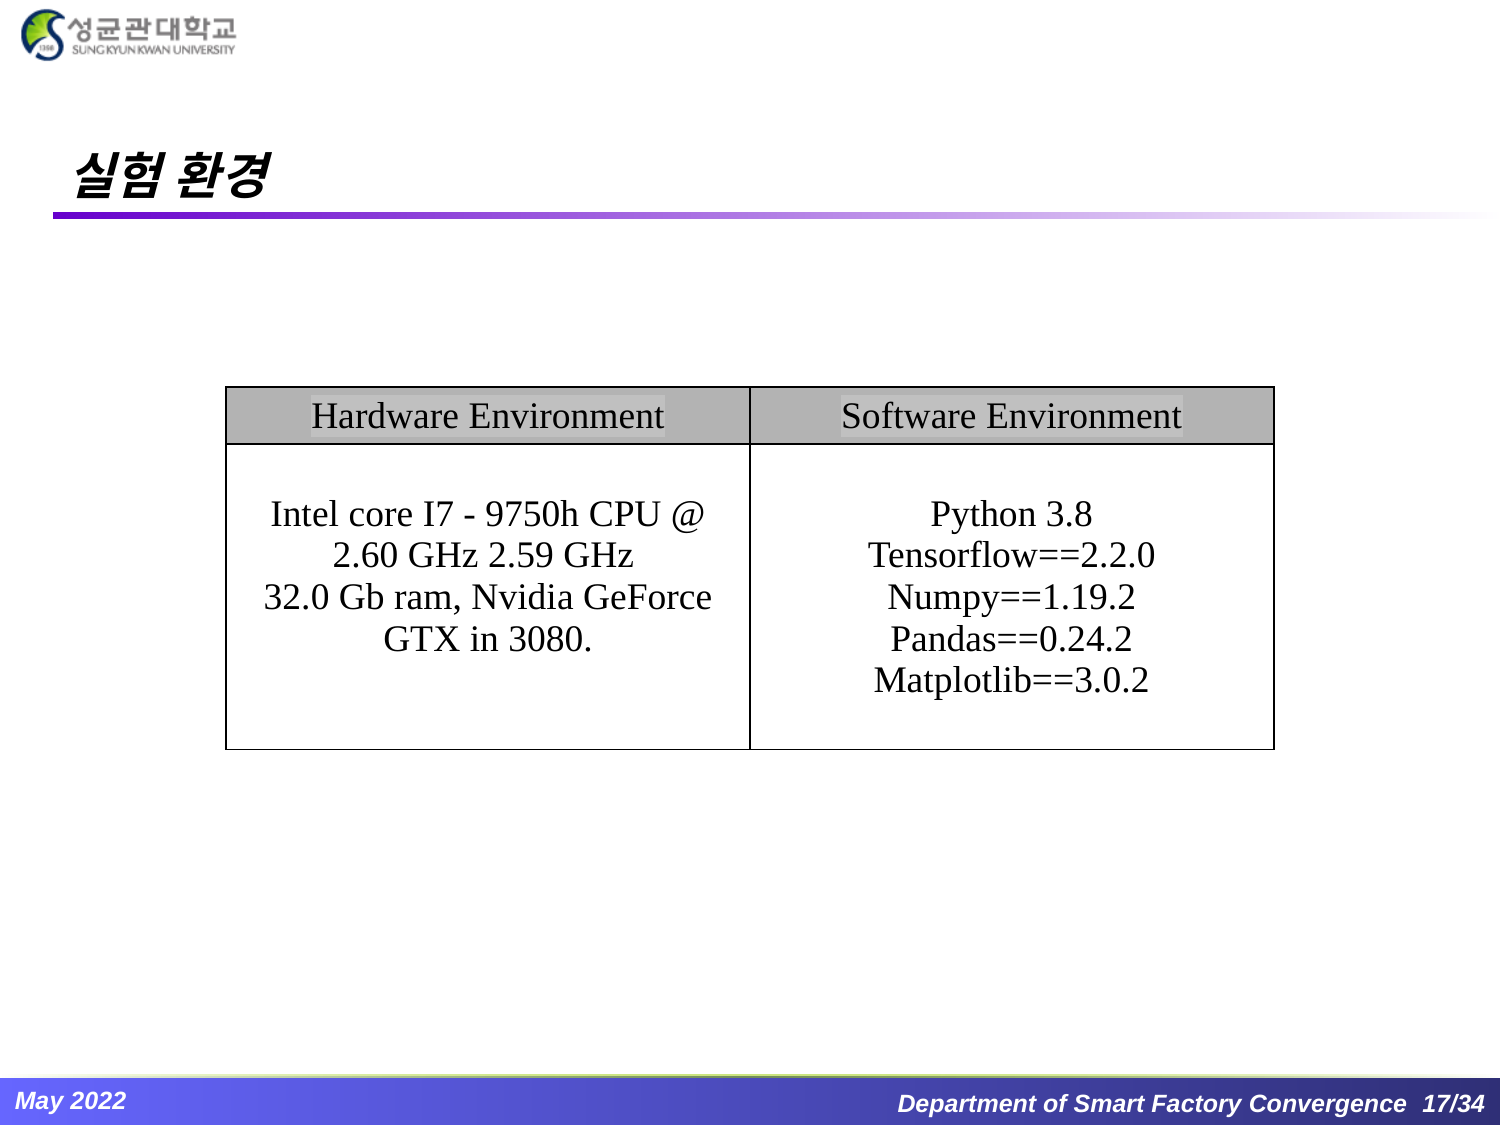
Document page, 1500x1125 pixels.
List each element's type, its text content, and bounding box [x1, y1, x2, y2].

table_header Hardware Environment [227, 388, 749, 443]
table_header Software Environment [751, 388, 1273, 443]
title 실험 환경 [53, 19, 1447, 212]
picture [0, 0, 254, 65]
table_cell Python 3.8 Tensorflow==2.2.0 Numpy==1.19.2 Pandas==0.24.2 Matplotlib==3.0.2 [751, 445, 1273, 749]
table_cell Intel core I7 - 9750h CPU @ 2.60 GHz 2.59 GHz 32.0 Gb ram, Nvidia GeForce GTX in 3080. [227, 445, 749, 749]
